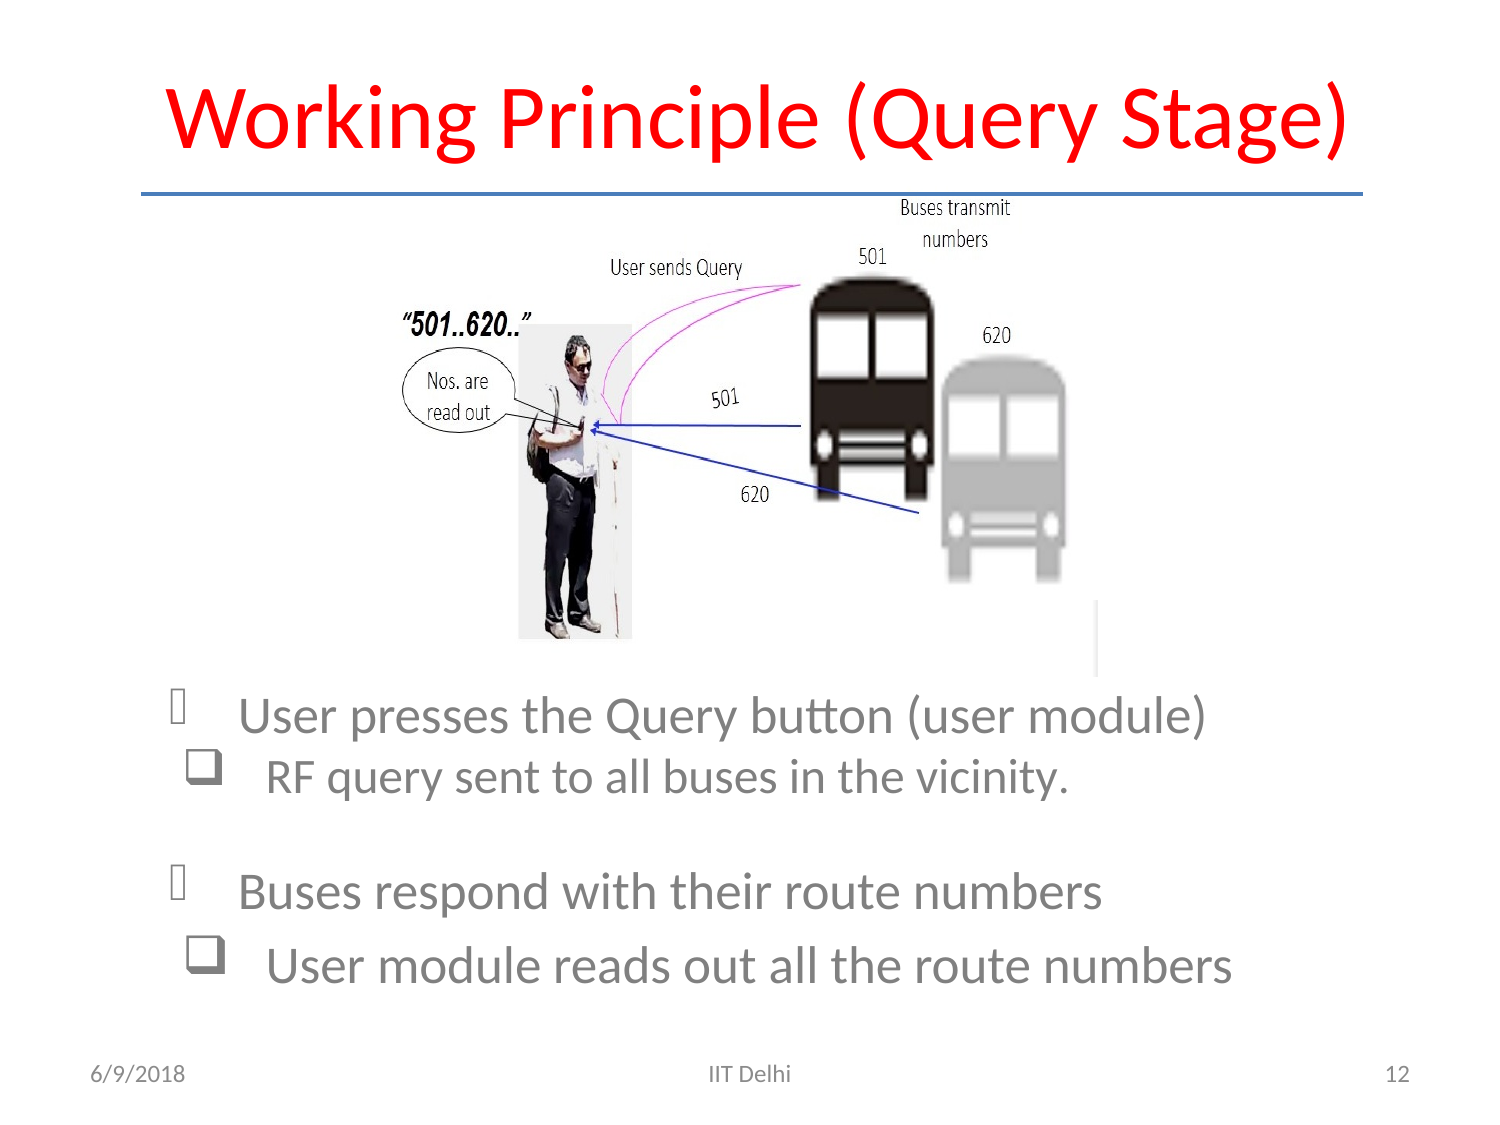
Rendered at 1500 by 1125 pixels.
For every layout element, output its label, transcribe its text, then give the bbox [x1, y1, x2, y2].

picture [377, 182, 1127, 193]
footer IIT Delhi [512, 1042, 988, 1103]
list User presses the Query button (user module) RF query sent to all buses in the vicinity. Buses respond with their route numbers User module reads out all the route numbers [154, 672, 1389, 1007]
picture [377, 195, 1127, 678]
title Working Principle (Query Stage) [140, 49, 1379, 175]
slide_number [75, 1042, 425, 1103]
slide_number 12 [1074, 1042, 1425, 1103]
